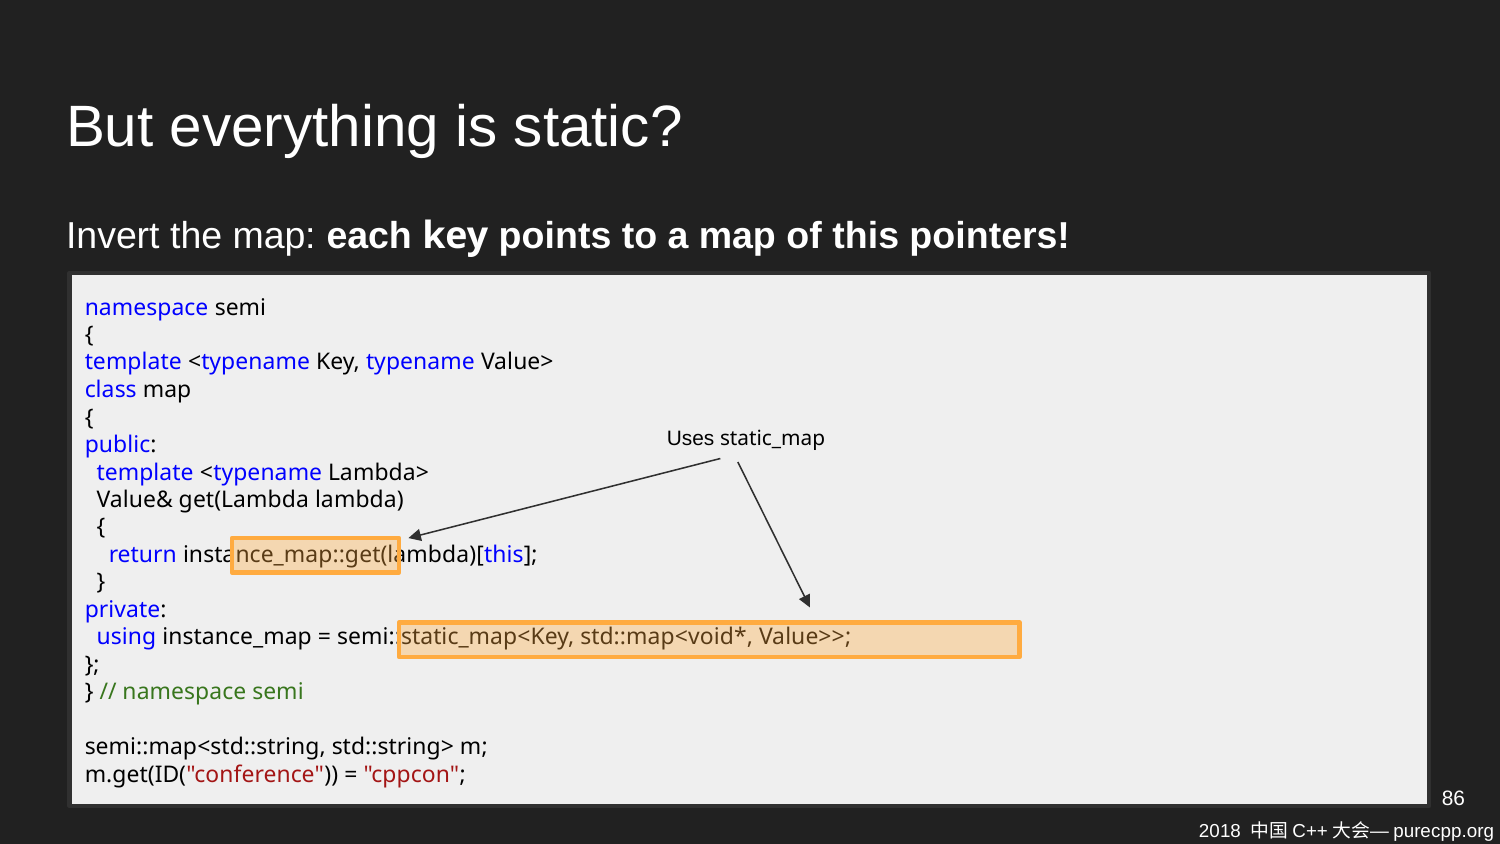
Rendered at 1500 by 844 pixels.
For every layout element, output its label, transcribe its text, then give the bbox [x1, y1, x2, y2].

list Invert the map: each key points to a map of this pointers! [51, 189, 1449, 283]
title But everything is static? [51, 72, 1449, 167]
text_box namespace semi { template <typename Key, typename Value> class map { public: template <typename Lambda> Value& get(Lambda lambda) { return instance_map::get(lambda)[this]; } private: using instance_map = semi::static_map<Key, std::map<void*, Value>>; }; } // namespace semi semi::map<std::string, std::string> m; m.get(ID("conference")) = "cppcon"; [69, 272, 1430, 806]
text_box [399, 622, 1020, 657]
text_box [408, 458, 721, 539]
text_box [737, 461, 811, 608]
slide_number 86 [1389, 764, 1480, 830]
text_box Uses static_map [651, 409, 873, 459]
text_box [232, 537, 400, 573]
